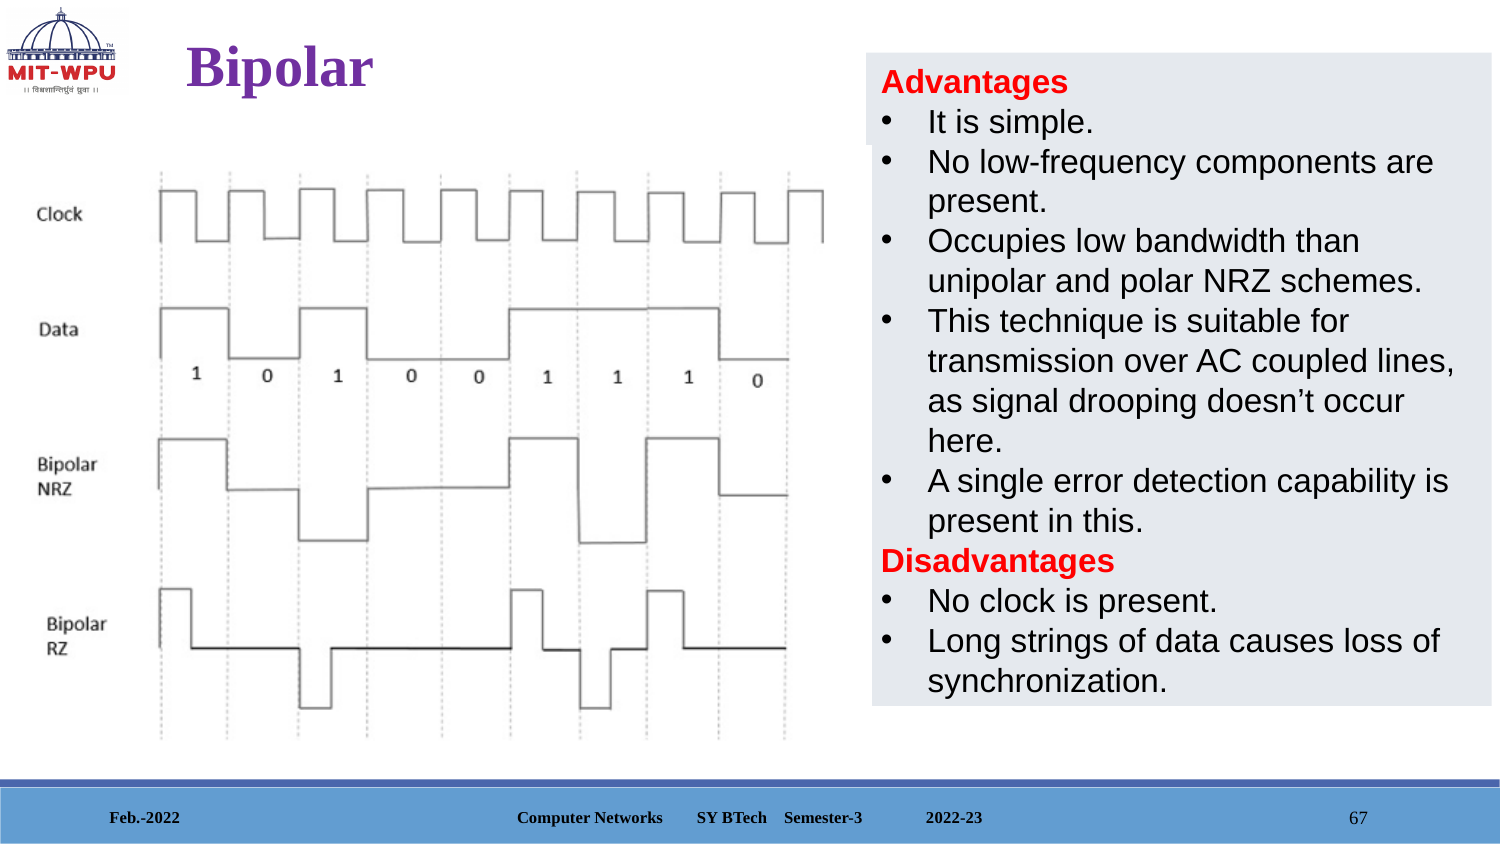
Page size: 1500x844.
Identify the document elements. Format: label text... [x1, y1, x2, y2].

footer Computer Networks SY BTech Semester-3 2022-23 [453, 794, 1047, 840]
picture [6, 7, 129, 95]
text_box Advantages It is simple. No low-frequency components are present. Occupies low bandwidth than unipolar and polar NRZ schemes. This technique is suitable for transmission over AC coupled lines, as signal drooping doesn’t occur here. A single error detection capability is present in this. Disadvantages No clock is present. Long strings of data causes loss of synchronization. [866, 52, 1492, 706]
text_box Bipolar [175, 22, 1380, 125]
picture [0, 144, 872, 765]
slide_number 67 [1218, 794, 1380, 840]
slide_number Feb.-2022 [98, 794, 436, 840]
